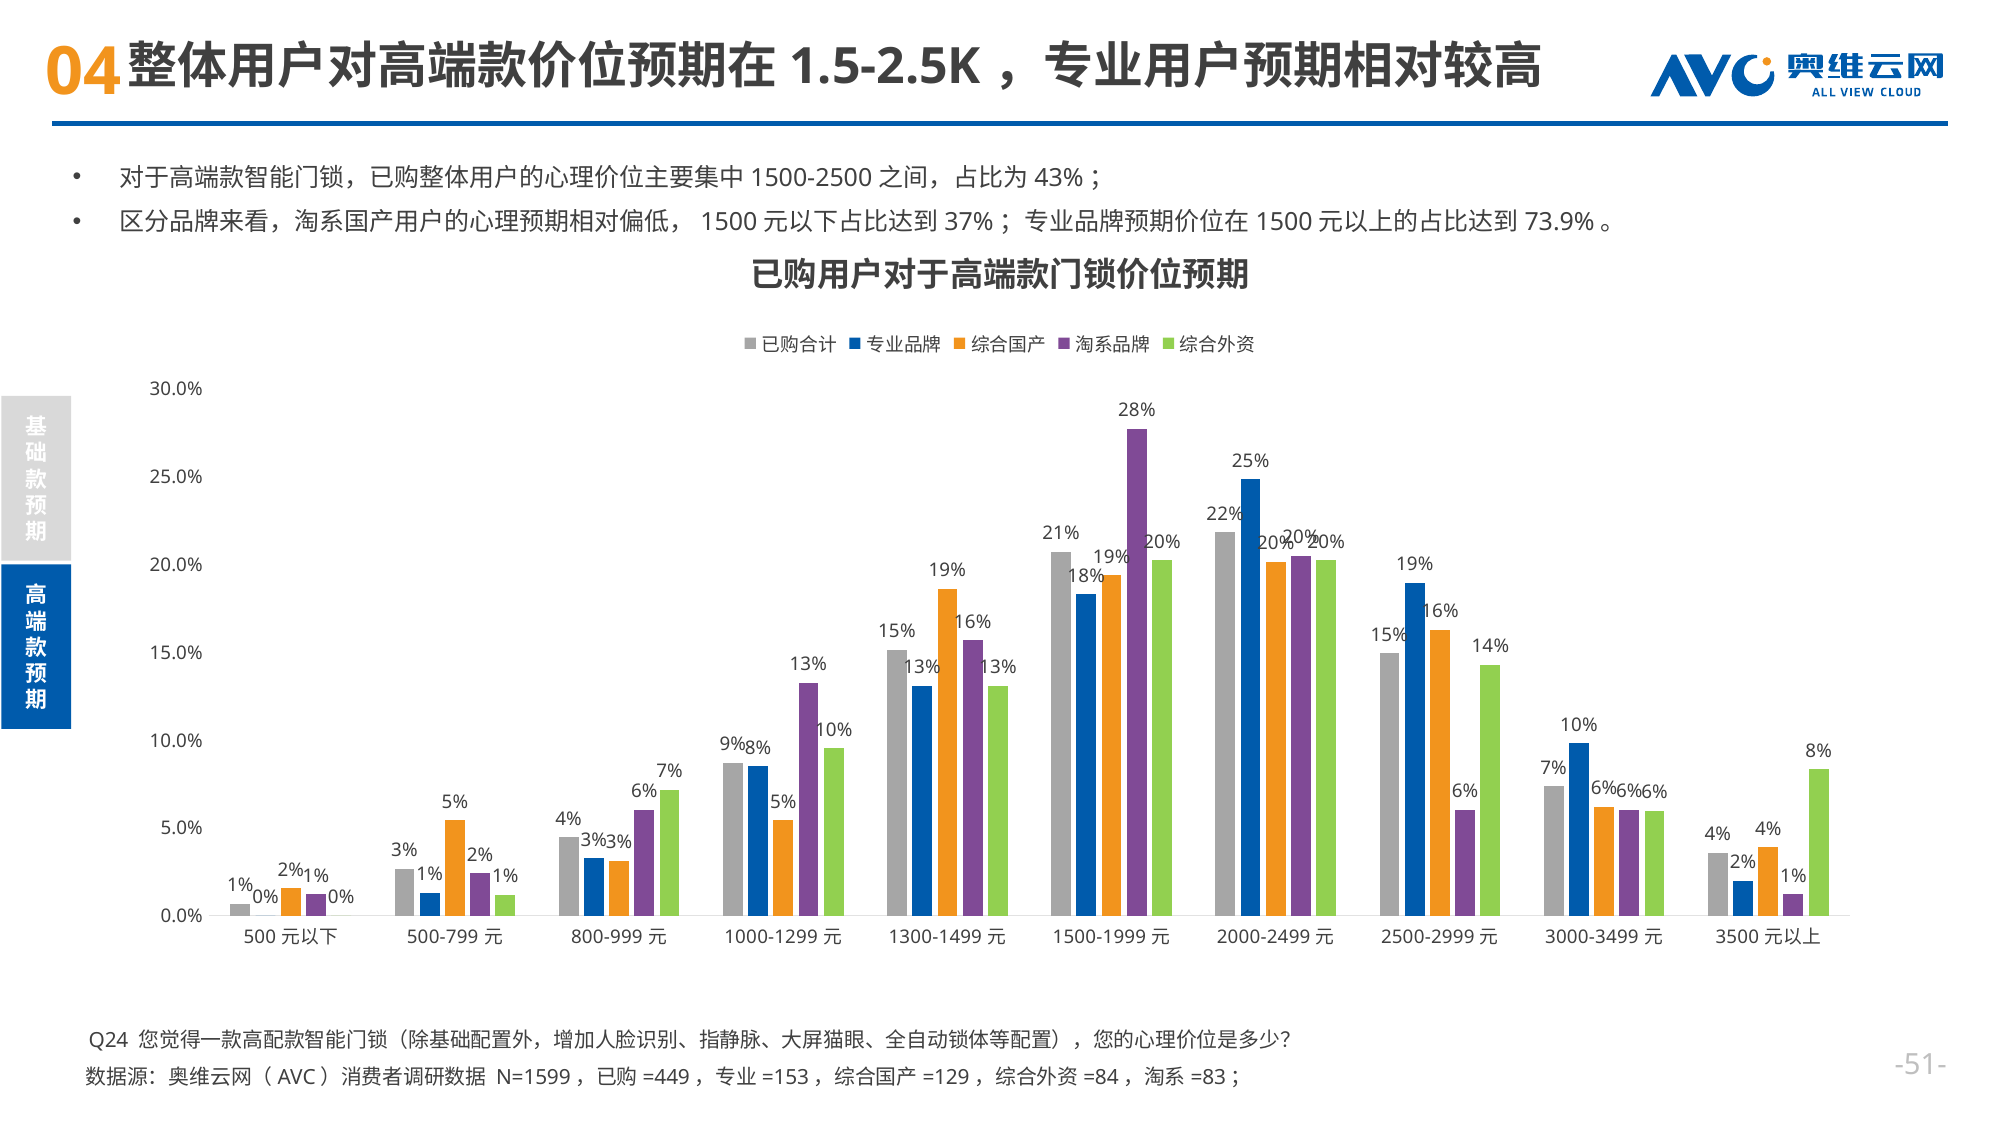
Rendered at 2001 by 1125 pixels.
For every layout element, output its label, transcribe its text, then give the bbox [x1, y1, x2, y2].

text_box Q24 您觉得一款高配款智能门锁（除基础配置外，增加人脸识别、指静脉、大屏猫眼、全自动锁体等配置），您的心理价位是多少？ [73, 1018, 1906, 1059]
text_box 对于高端款智能门锁，已购整体用户的心理价位主要集中1500-2500之间，占比为43%； 区分品牌来看，淘系国产用户的心理预期相对偏低，1500元以下占比达到37%；专业品牌预期价位在1500元以上的占比达到73.9%。 [57, 138, 1813, 244]
title 整体用户对高端款价位预期在1.5-2.5K，专业用户预期相对较高 [112, 35, 1669, 100]
text_box 已购用户对于高端款门锁价位预期 [508, 245, 1492, 300]
text_box 数据源：奥维云网（AVC）消费者调研数据 N=1599，已购=449，专业=153，综合国产=129，综合外资=84，淘系=83； [71, 1056, 1458, 1097]
slide_number -- [1511, 1035, 1962, 1096]
chart [114, 312, 1886, 963]
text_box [1, 395, 72, 730]
